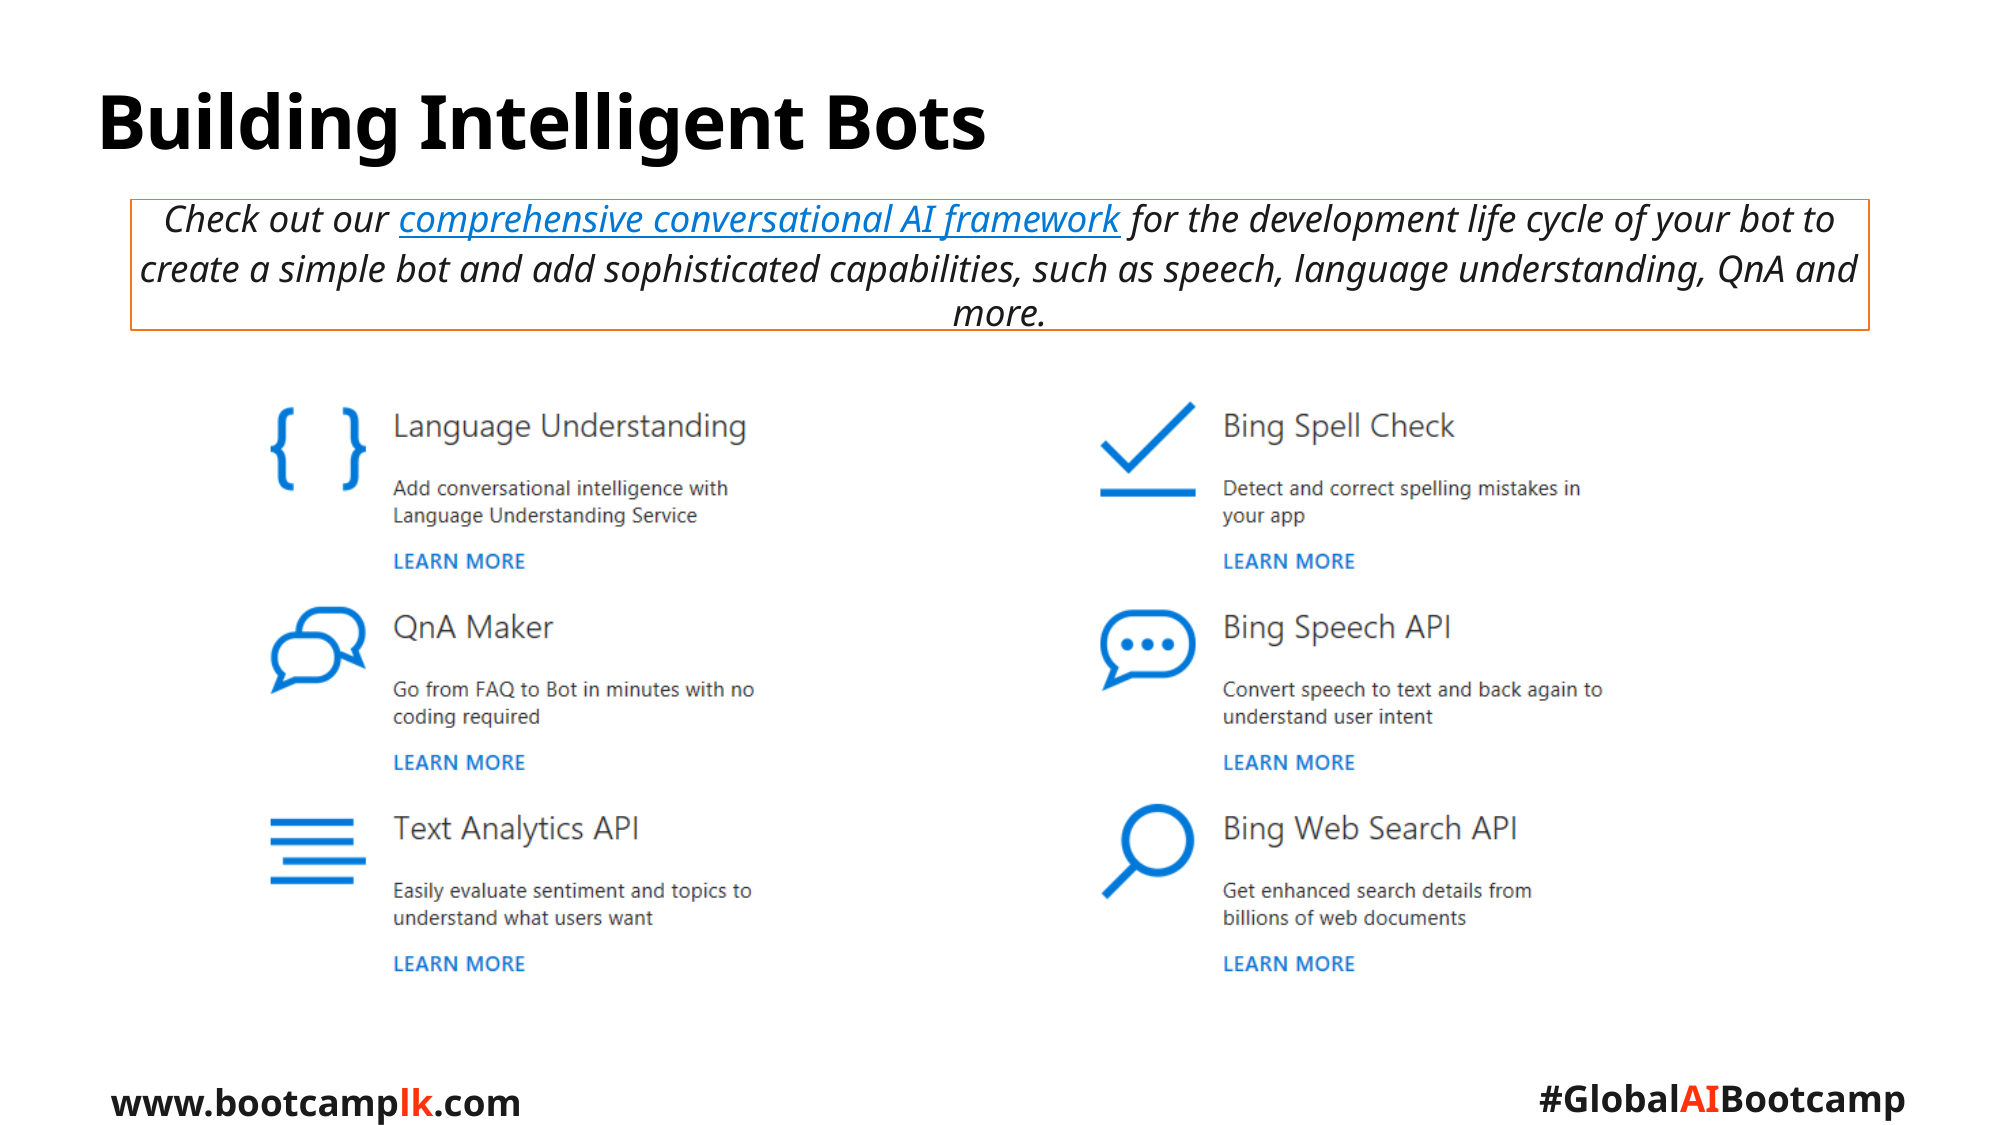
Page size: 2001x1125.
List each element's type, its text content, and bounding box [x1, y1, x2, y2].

picture [244, 349, 1710, 1024]
text_box Check out our comprehensive conversational AI framework for the development life cycle of your bot to create a simple bot and add sophisticated capabilities, such as speech, language understanding, QnA and more. [130, 199, 1870, 331]
title Building Intelligent Bots [96, 75, 1904, 166]
